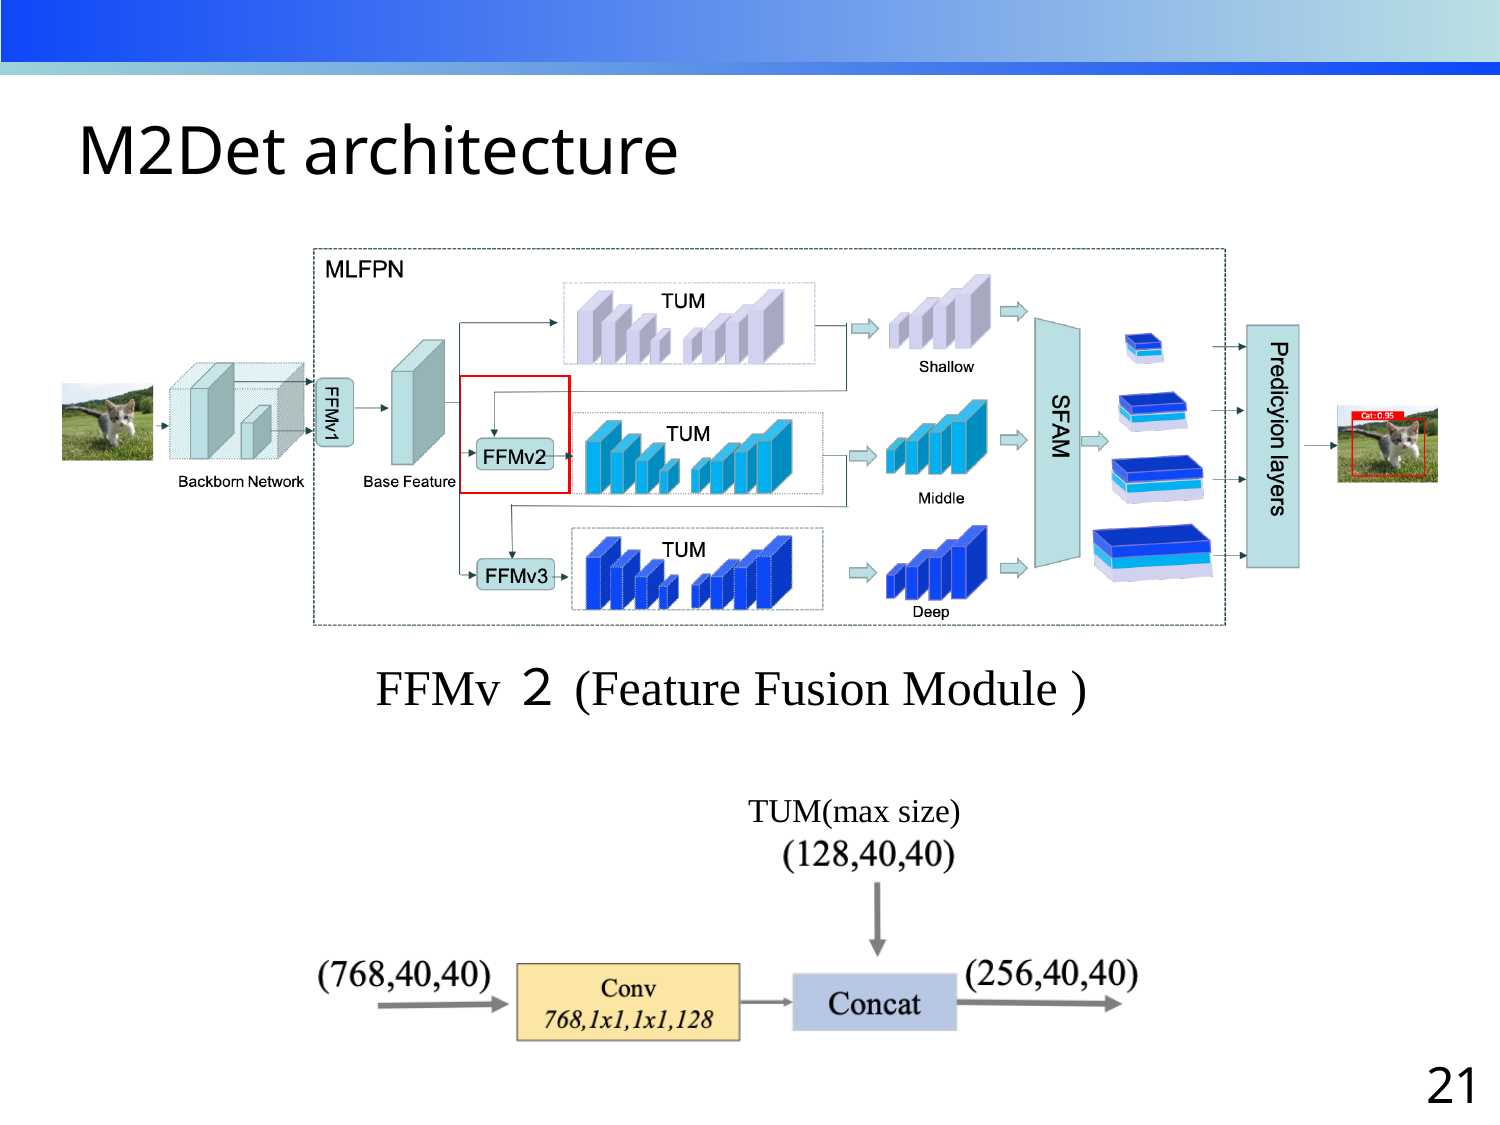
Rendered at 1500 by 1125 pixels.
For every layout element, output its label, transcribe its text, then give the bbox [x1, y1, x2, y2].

picture [286, 757, 1214, 1052]
title M2Det architecture [62, 103, 1350, 192]
slide_number 20 [1185, 1046, 1498, 1122]
text_box FFMv２(Feature Fusion Module ) [360, 648, 1103, 724]
picture [62, 247, 1438, 630]
